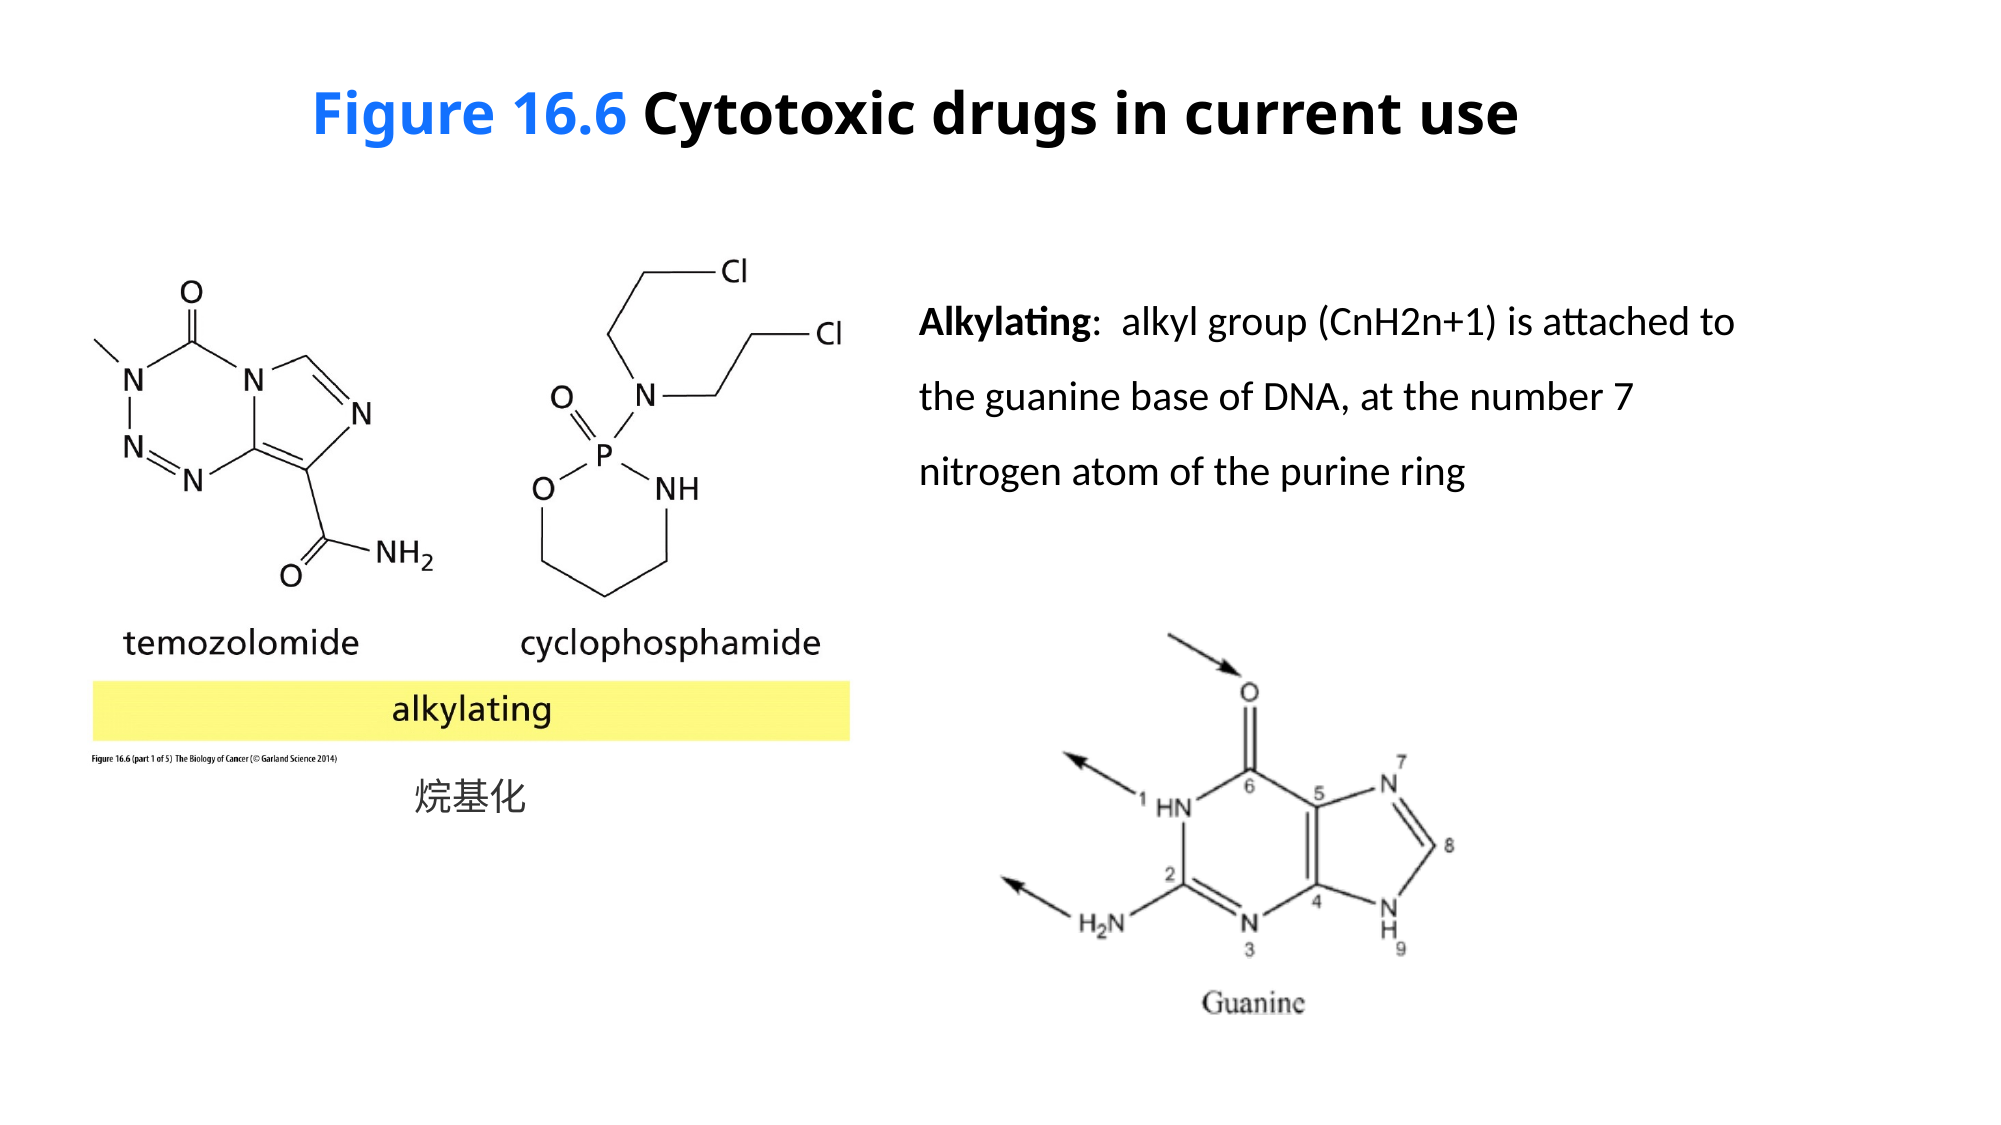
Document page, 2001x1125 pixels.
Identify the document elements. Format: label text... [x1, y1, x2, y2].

text_box Alkylating: alkyl group (CnH2n+1) is attached to the guanine base of DNA, at the number 7 nitrogen atom of the purine ring [903, 261, 1775, 502]
text_box Figure 16.6 Cytotoxic drugs in current use [296, 68, 1694, 154]
text_box 烷基化 [399, 766, 543, 826]
picture [995, 628, 1460, 1024]
picture [87, 252, 855, 766]
